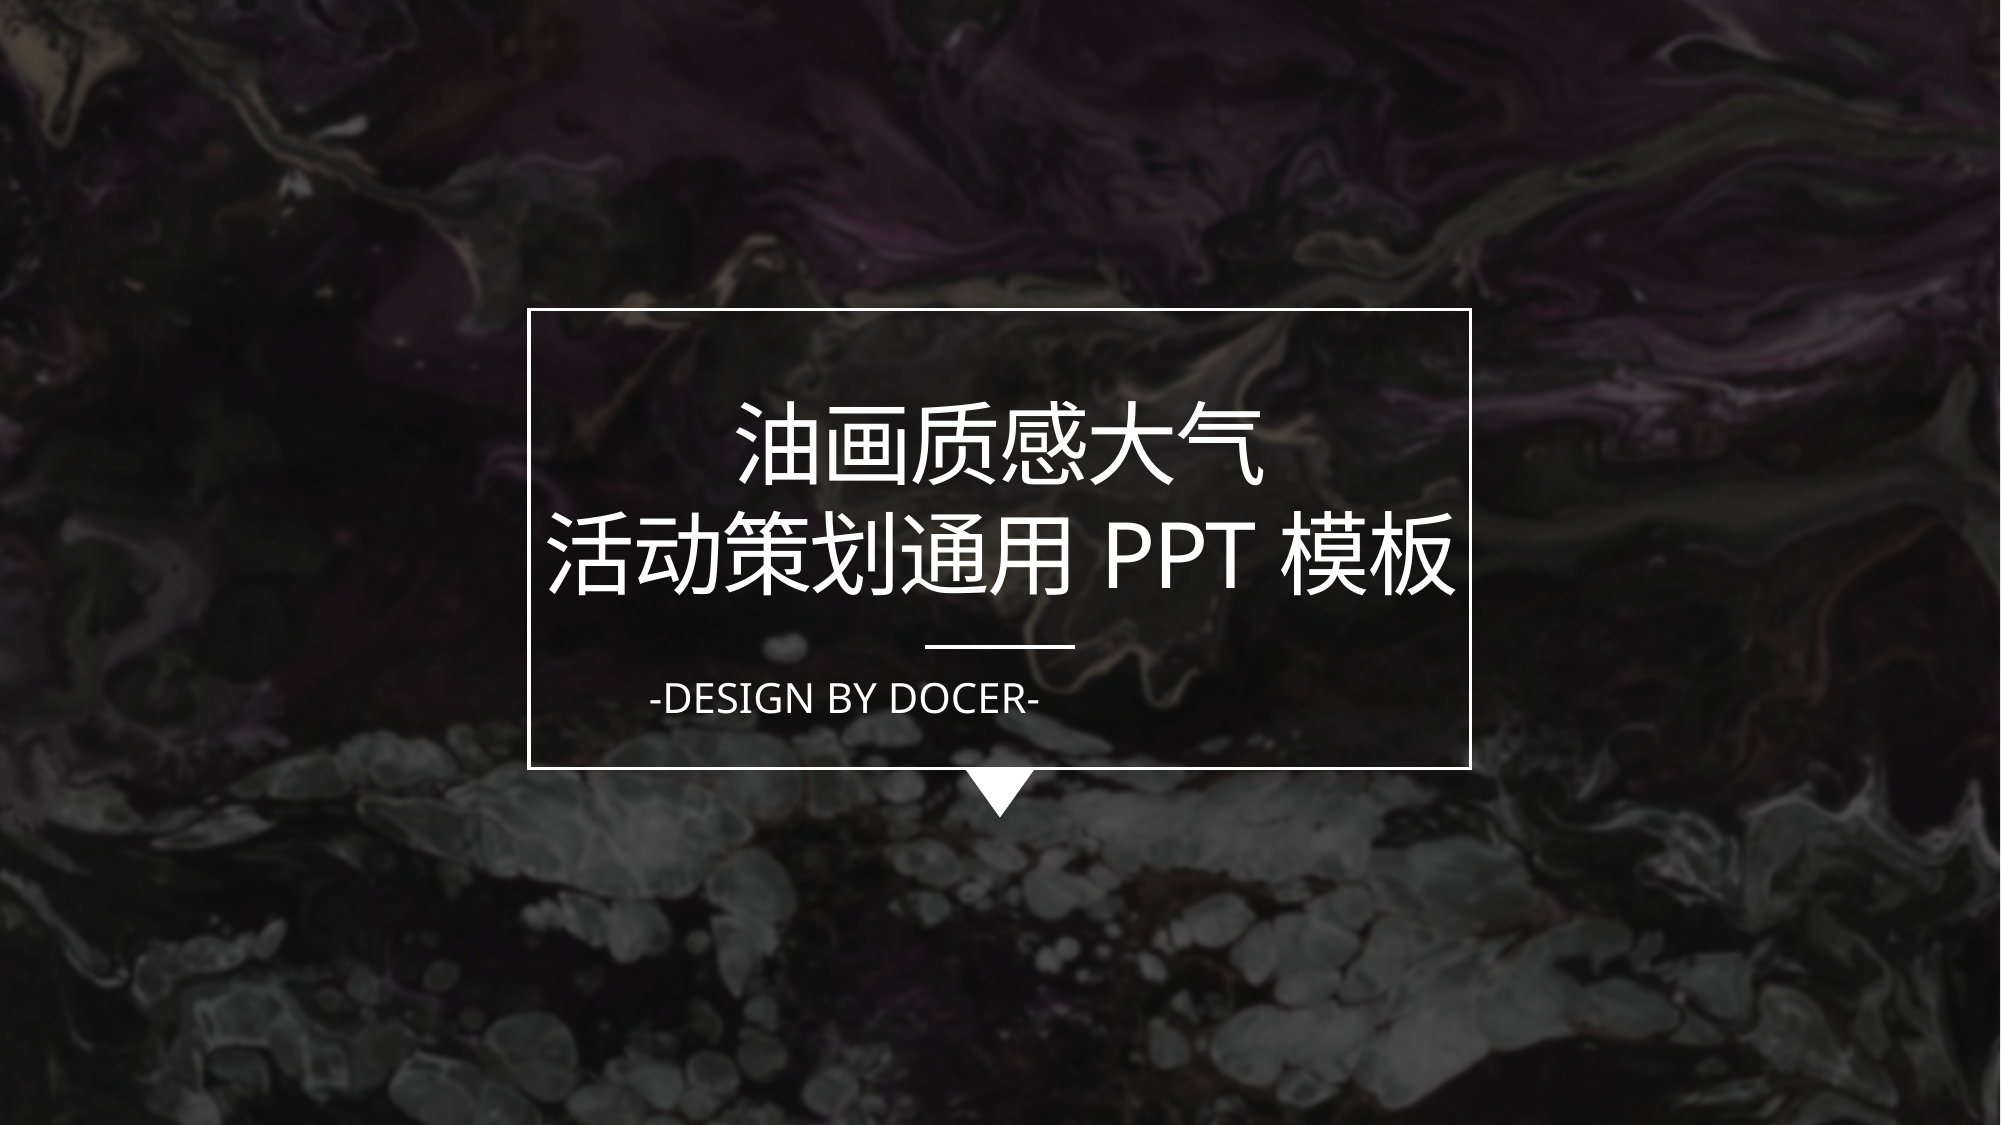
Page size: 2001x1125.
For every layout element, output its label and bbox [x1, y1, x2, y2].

text_box [0, 0, 2000, 1125]
